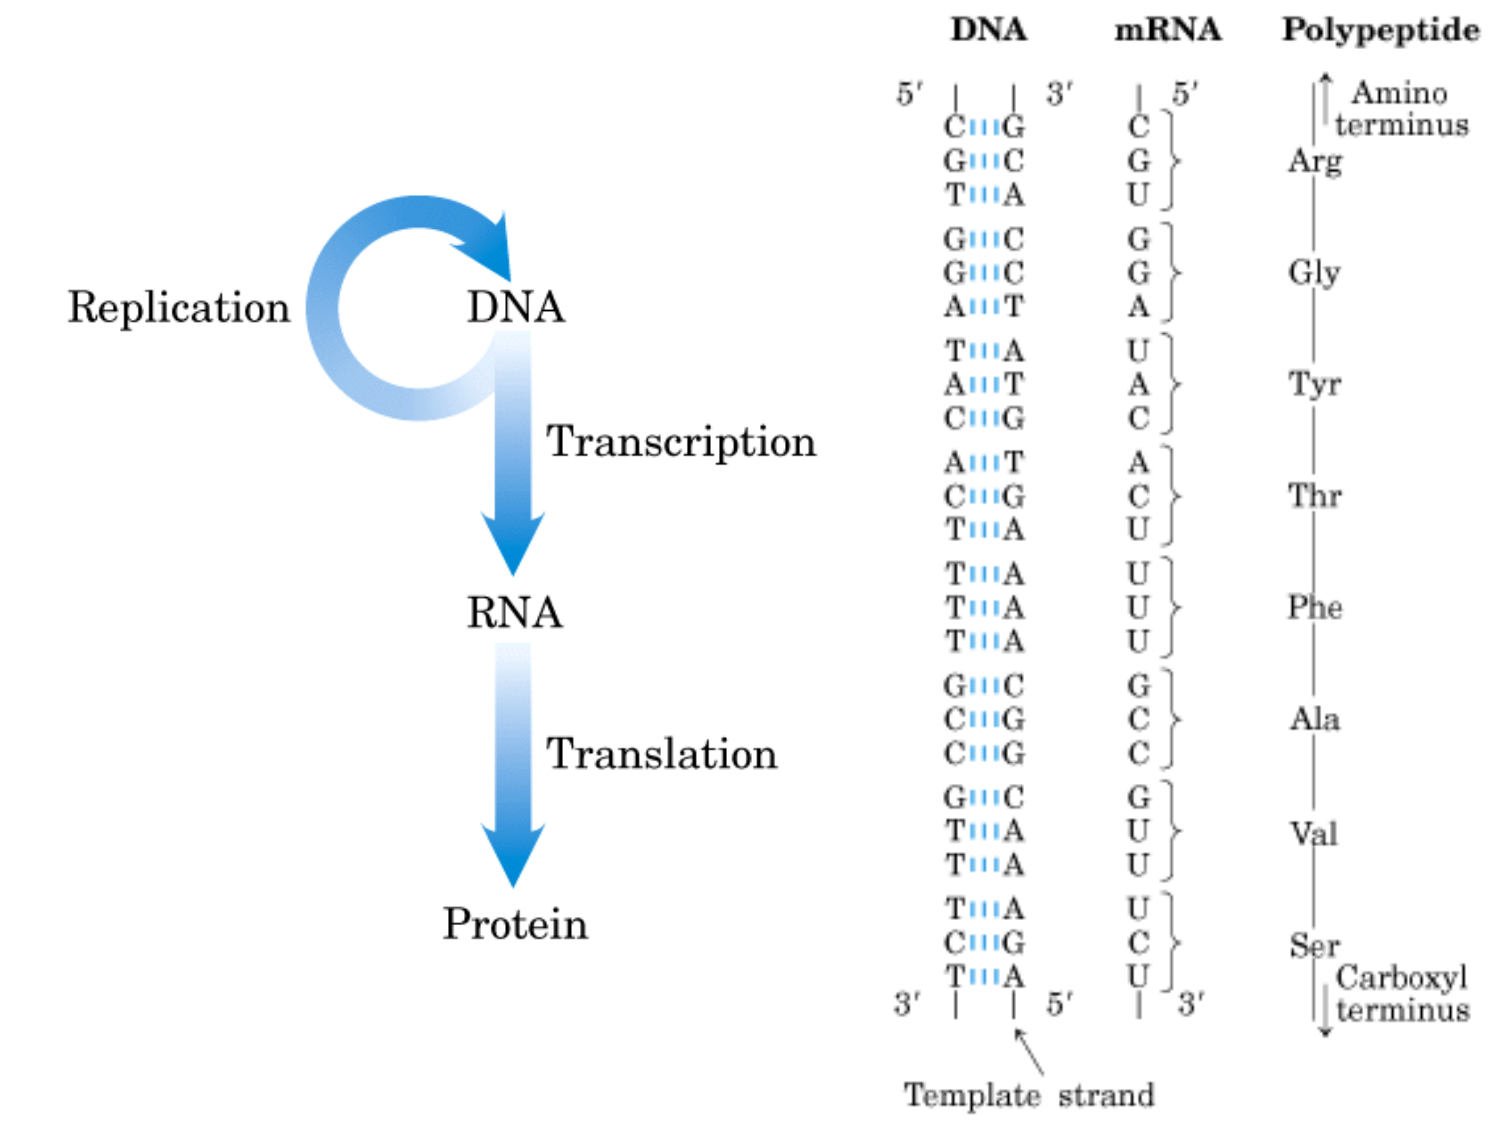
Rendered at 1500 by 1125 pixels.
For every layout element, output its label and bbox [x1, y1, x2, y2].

picture [879, 0, 1500, 1125]
picture [62, 187, 826, 951]
